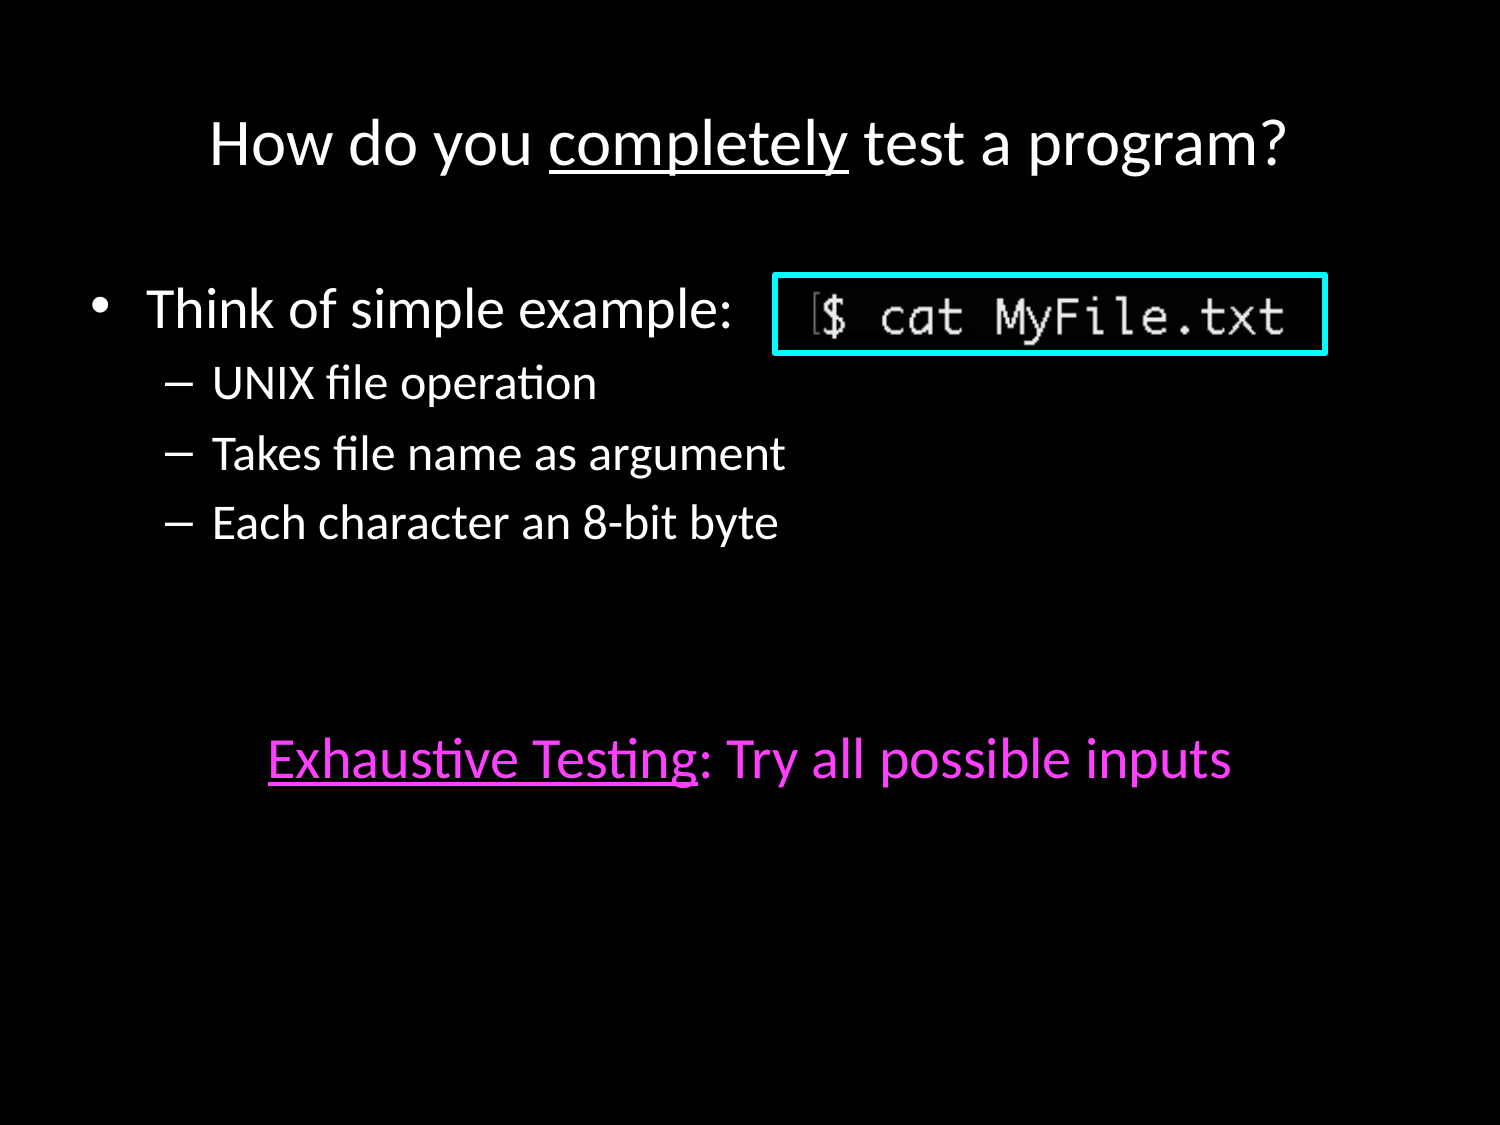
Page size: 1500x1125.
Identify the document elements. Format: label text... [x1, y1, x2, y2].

title How do you completely test a program? [75, 45, 1425, 233]
list Think of simple example: UNIX file operation Takes file name as argument Each character an 8-bit byte [75, 262, 1425, 1005]
text_box Exhaustive Testing: Try all possible inputs [252, 712, 1248, 798]
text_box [774, 274, 1326, 354]
